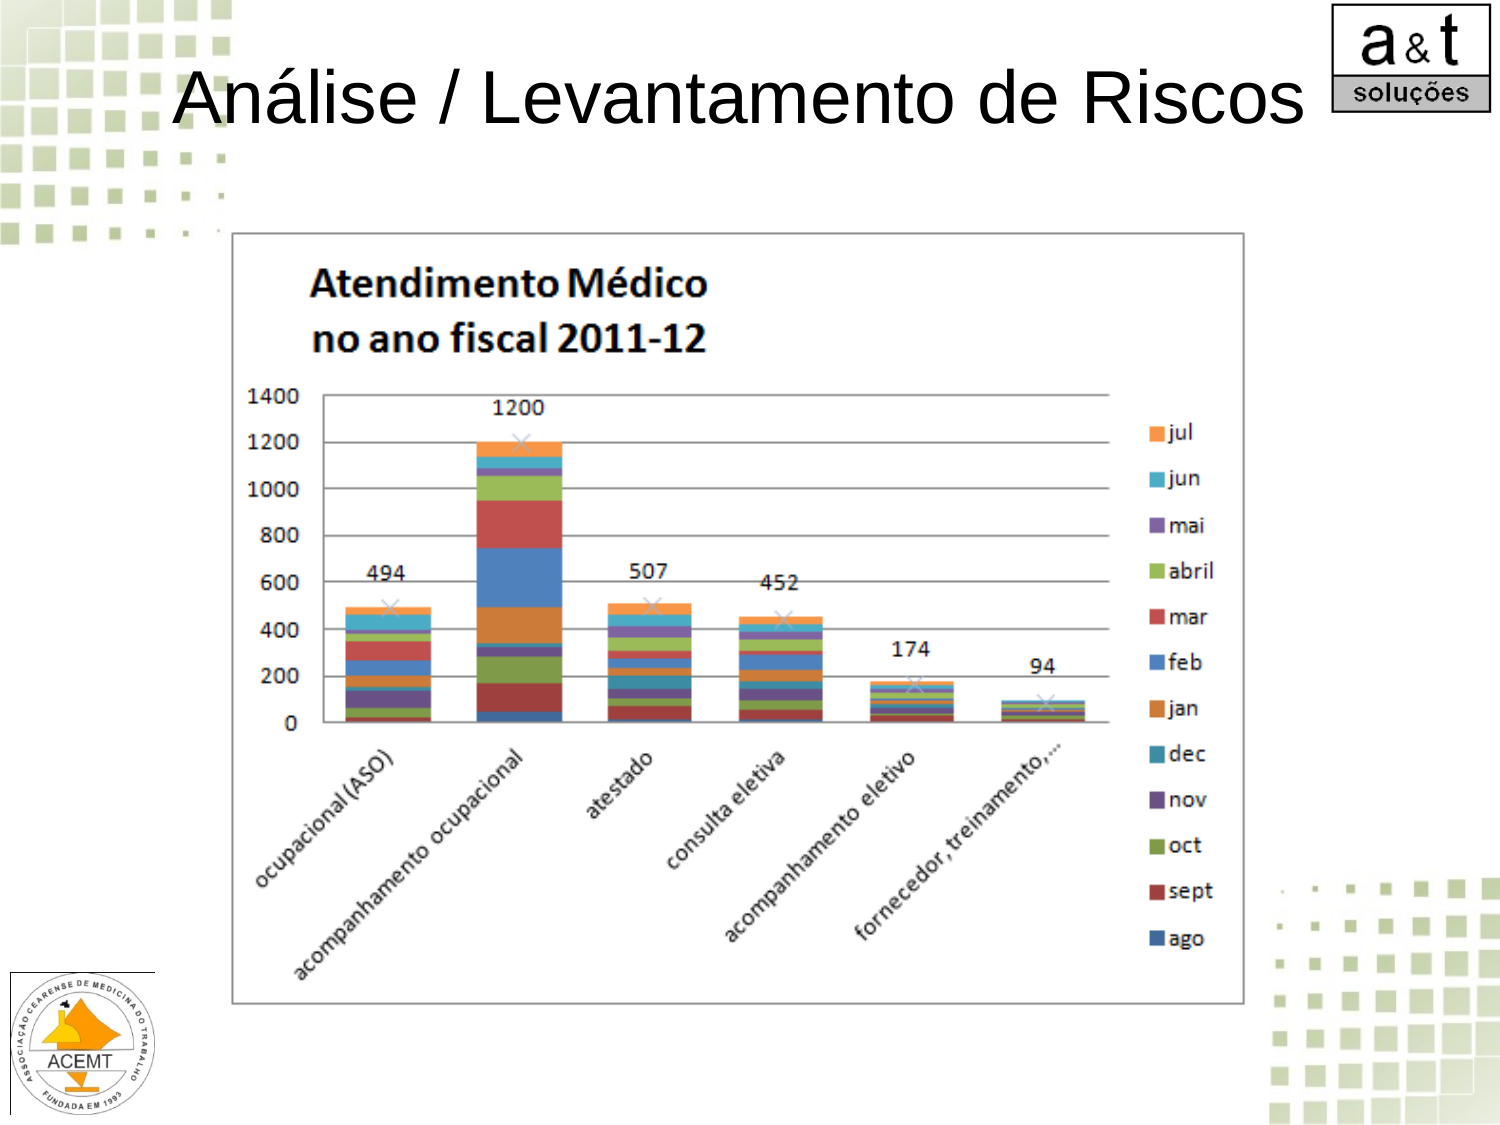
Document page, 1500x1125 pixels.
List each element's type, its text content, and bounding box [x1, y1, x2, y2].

picture [10, 972, 155, 1115]
text_box Análise / Levantamento de Riscos [64, 0, 1415, 188]
picture [1415, 0, 1500, 118]
picture [0, 0, 243, 256]
picture [1257, 869, 1500, 1125]
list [229, 231, 1247, 1007]
